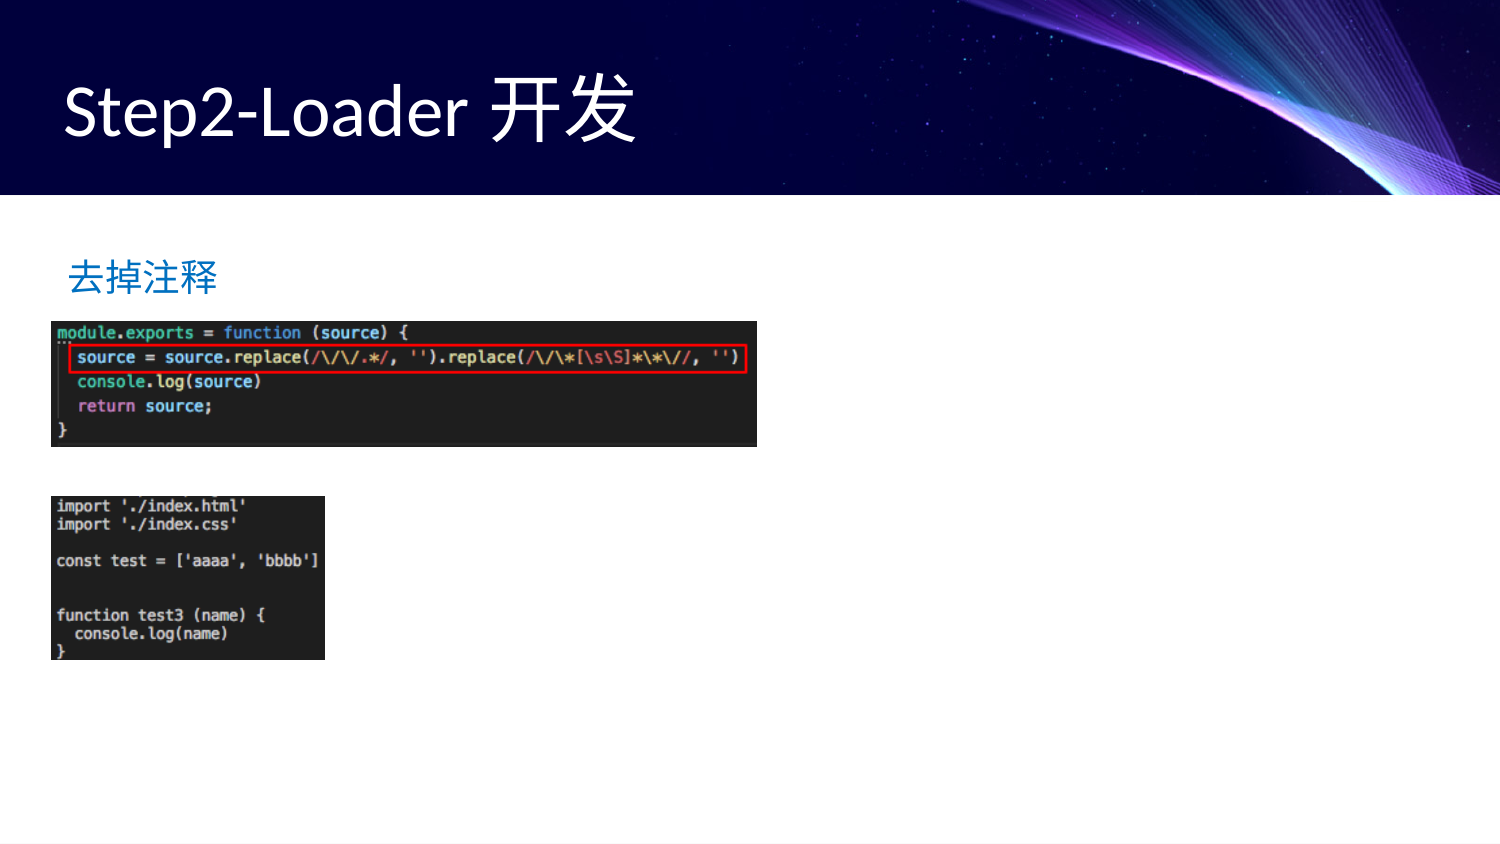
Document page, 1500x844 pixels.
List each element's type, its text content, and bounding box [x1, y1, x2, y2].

text_box 去掉注释 [52, 246, 233, 307]
title Step2-Loader开发 [48, 46, 1402, 168]
picture [0, 0, 1500, 844]
